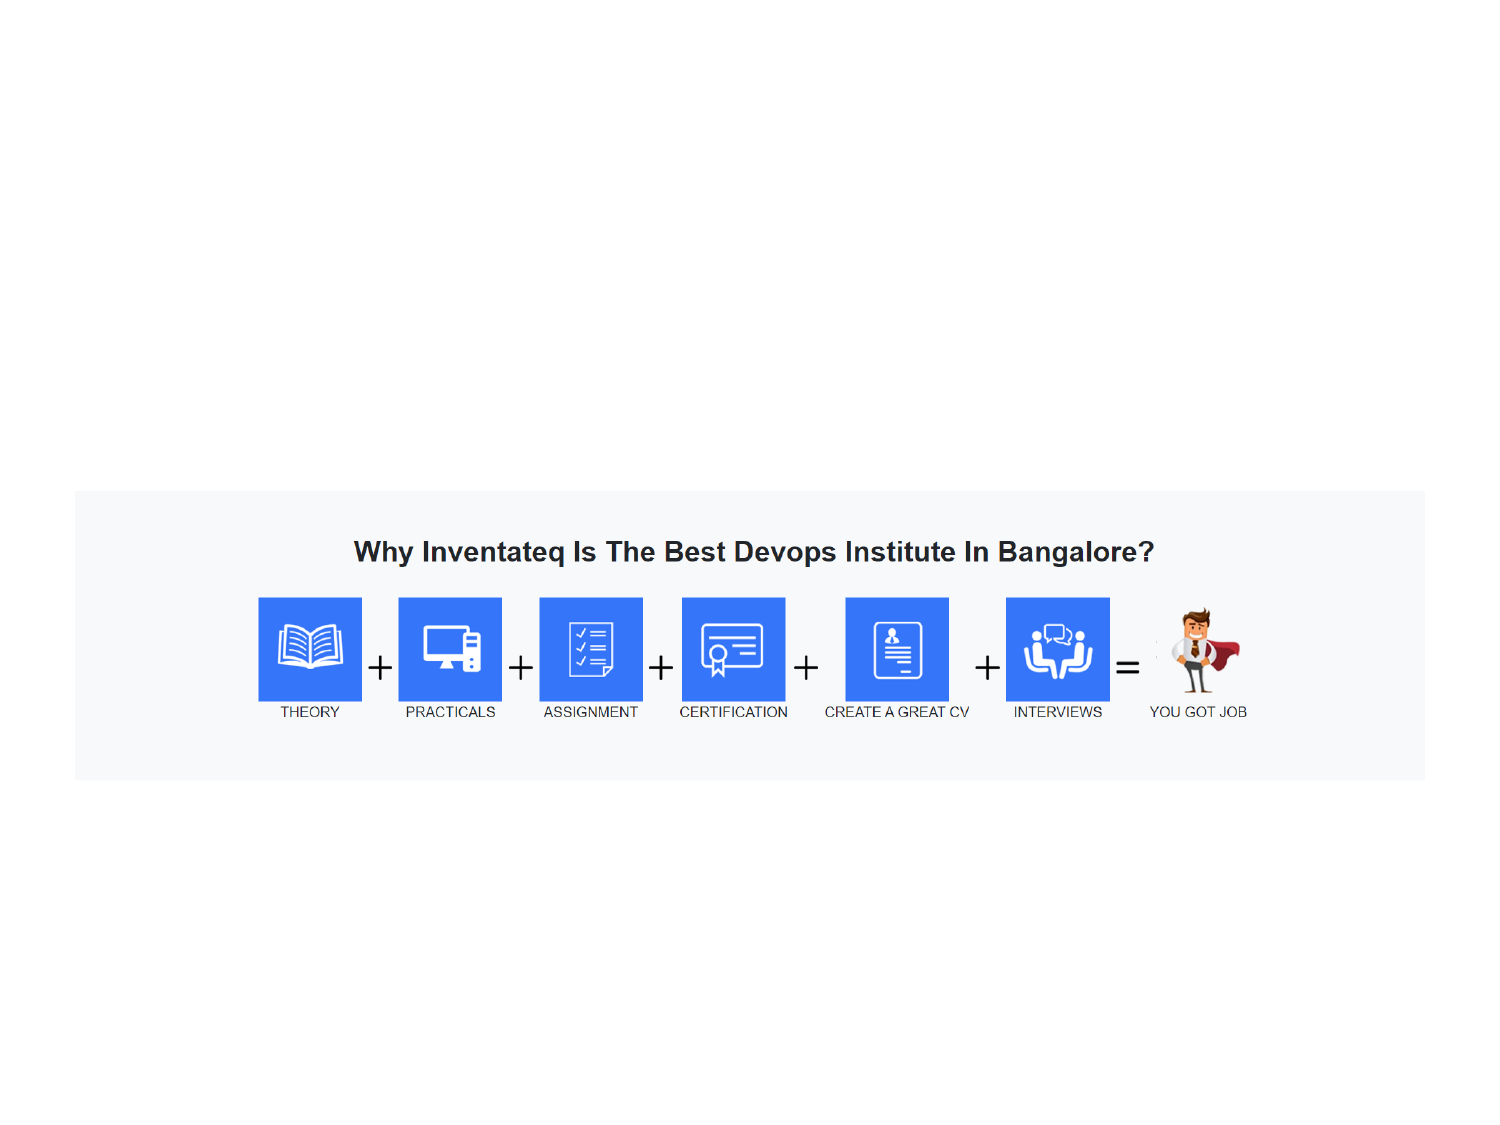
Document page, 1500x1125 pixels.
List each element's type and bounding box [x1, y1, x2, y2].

list [74, 485, 1426, 783]
